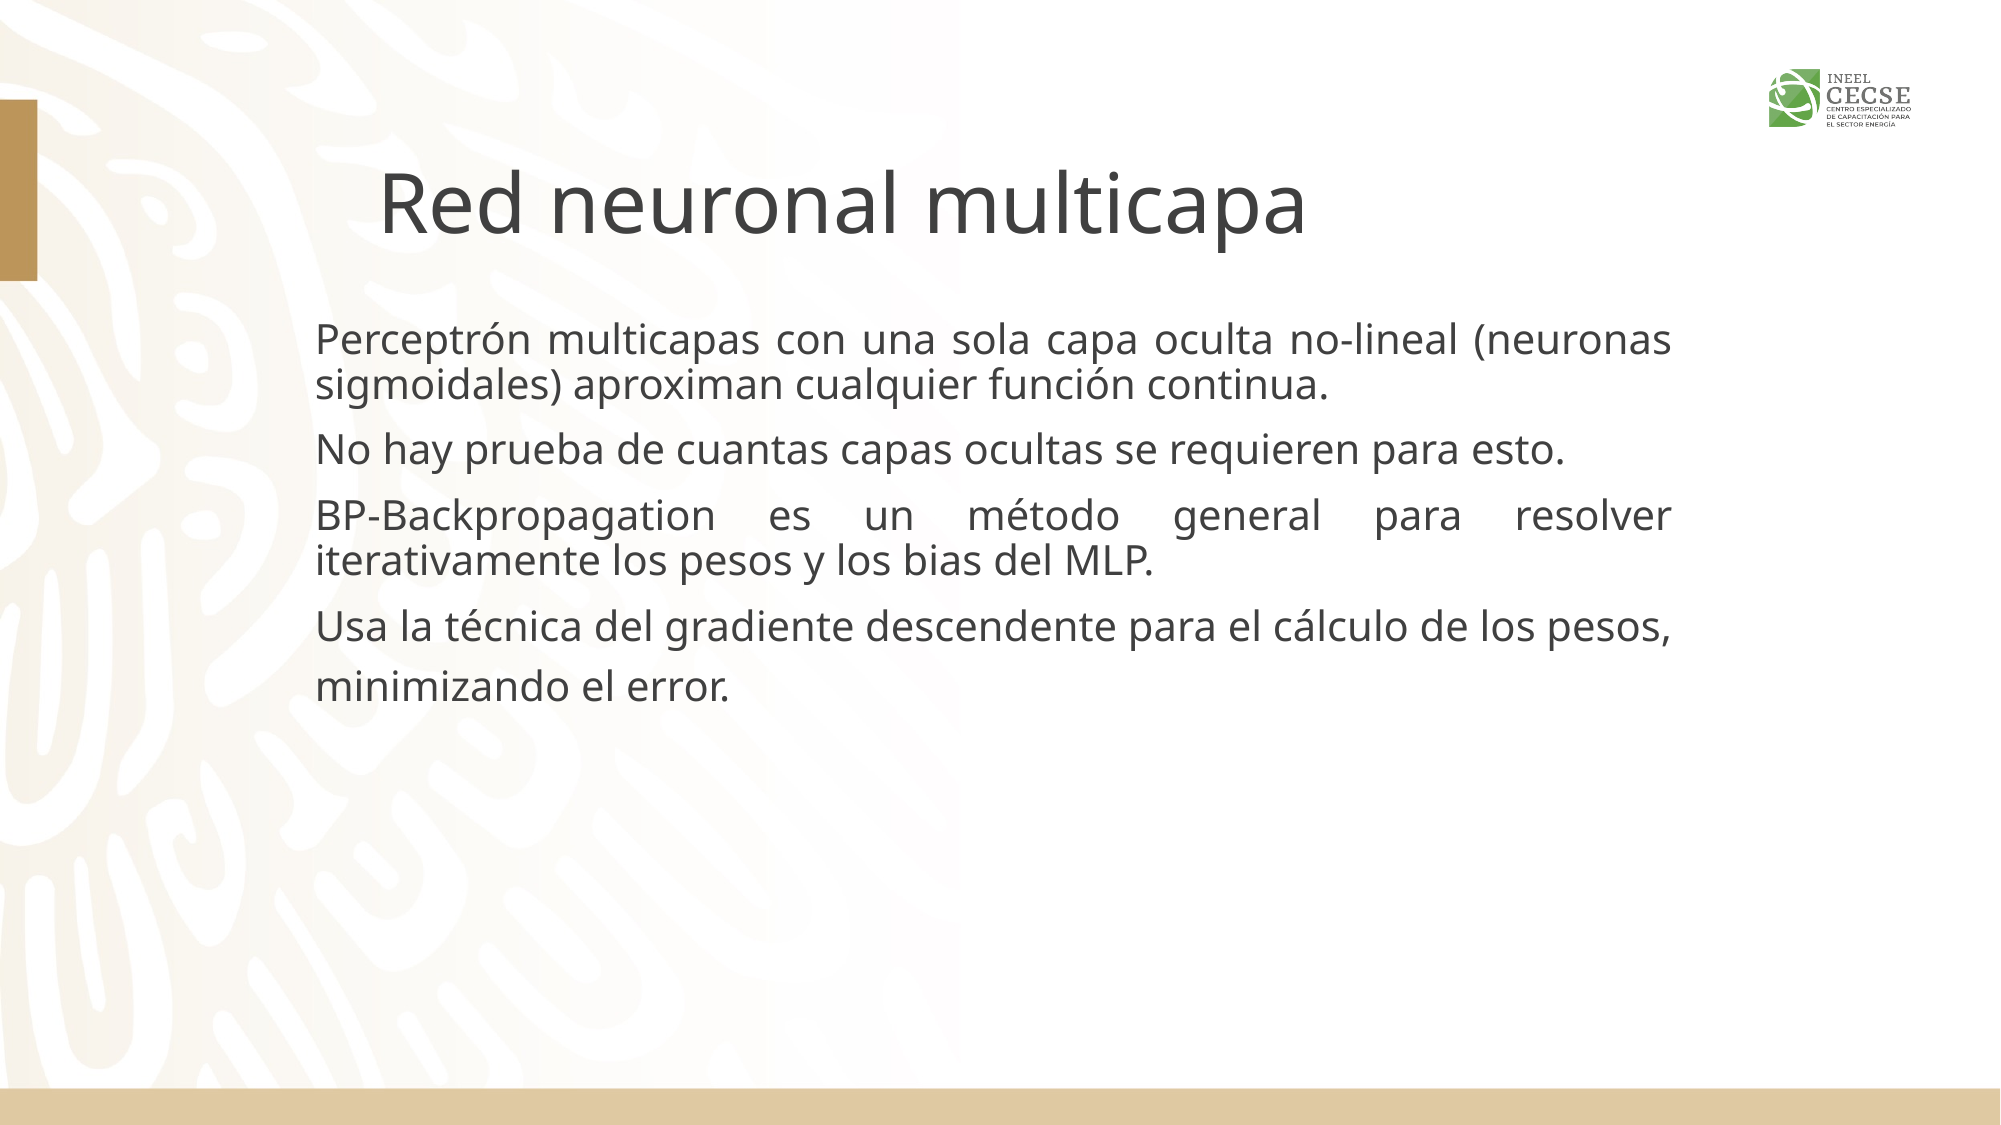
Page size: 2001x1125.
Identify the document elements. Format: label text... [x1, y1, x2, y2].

list Perceptrón multicapas con una sola capa oculta no-lineal (neuronas sigmoidales) aproximan cualquier función continua. No hay prueba de cuantas capas ocultas se requieren para esto. BP-Backpropagation es un método general para resolver iterativamente los pesos y los bias del MLP. Usa la técnica del gradiente descendente para el cálculo de los pesos, minimizando el error. [300, 310, 1688, 1074]
title Red neuronal multicapa [362, 154, 1638, 302]
picture [0, 0, 2001, 1125]
